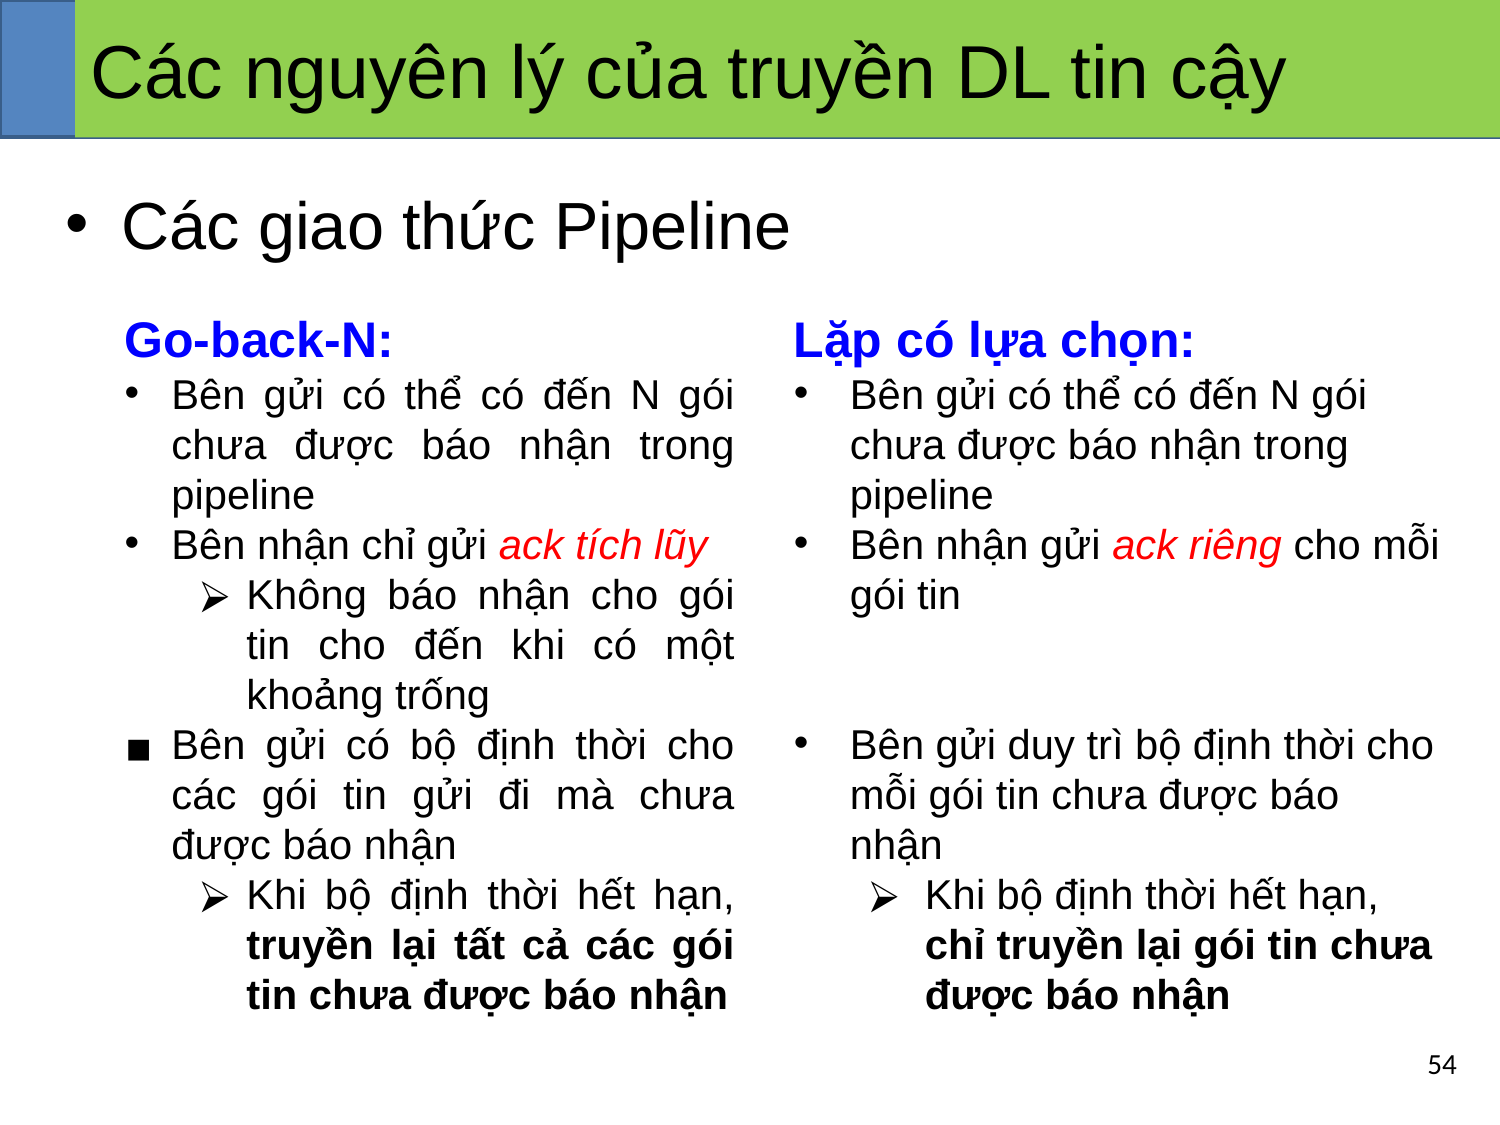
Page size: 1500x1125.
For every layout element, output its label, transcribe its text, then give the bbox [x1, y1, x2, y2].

slide_number ‹#› [1412, 1037, 1488, 1098]
list Các giao thức Pipeline [50, 174, 1425, 1038]
title Các nguyên lý của truyền DL tin cậy [75, 0, 1500, 138]
text_box Lặp có lựa chọn: Bên gửi có thể có đến N gói chưa được báo nhận trong pipeline Bên nhận gửi ack riêng cho mỗi gói tin Bên gửi duy trì bộ định thời cho mỗi gói tin chưa được báo nhận Khi bộ định thời hết hạn, chỉ truyền lại gói tin chưa được báo nhận [703, 299, 1457, 1026]
text_box Go-back-N: Bên gửi có thể có đến N gói chưa được báo nhận trong pipeline Bên nhận chỉ gửi ack tích lũy Không báo nhận cho gói tin cho đến khi có một khoảng trống Bên gửi có bộ định thời cho các gói tin gửi đi mà chưa được báo nhận Khi bộ định thời hết hạn, truyền lại tất cả các gói tin chưa được báo nhận [109, 299, 703, 1026]
